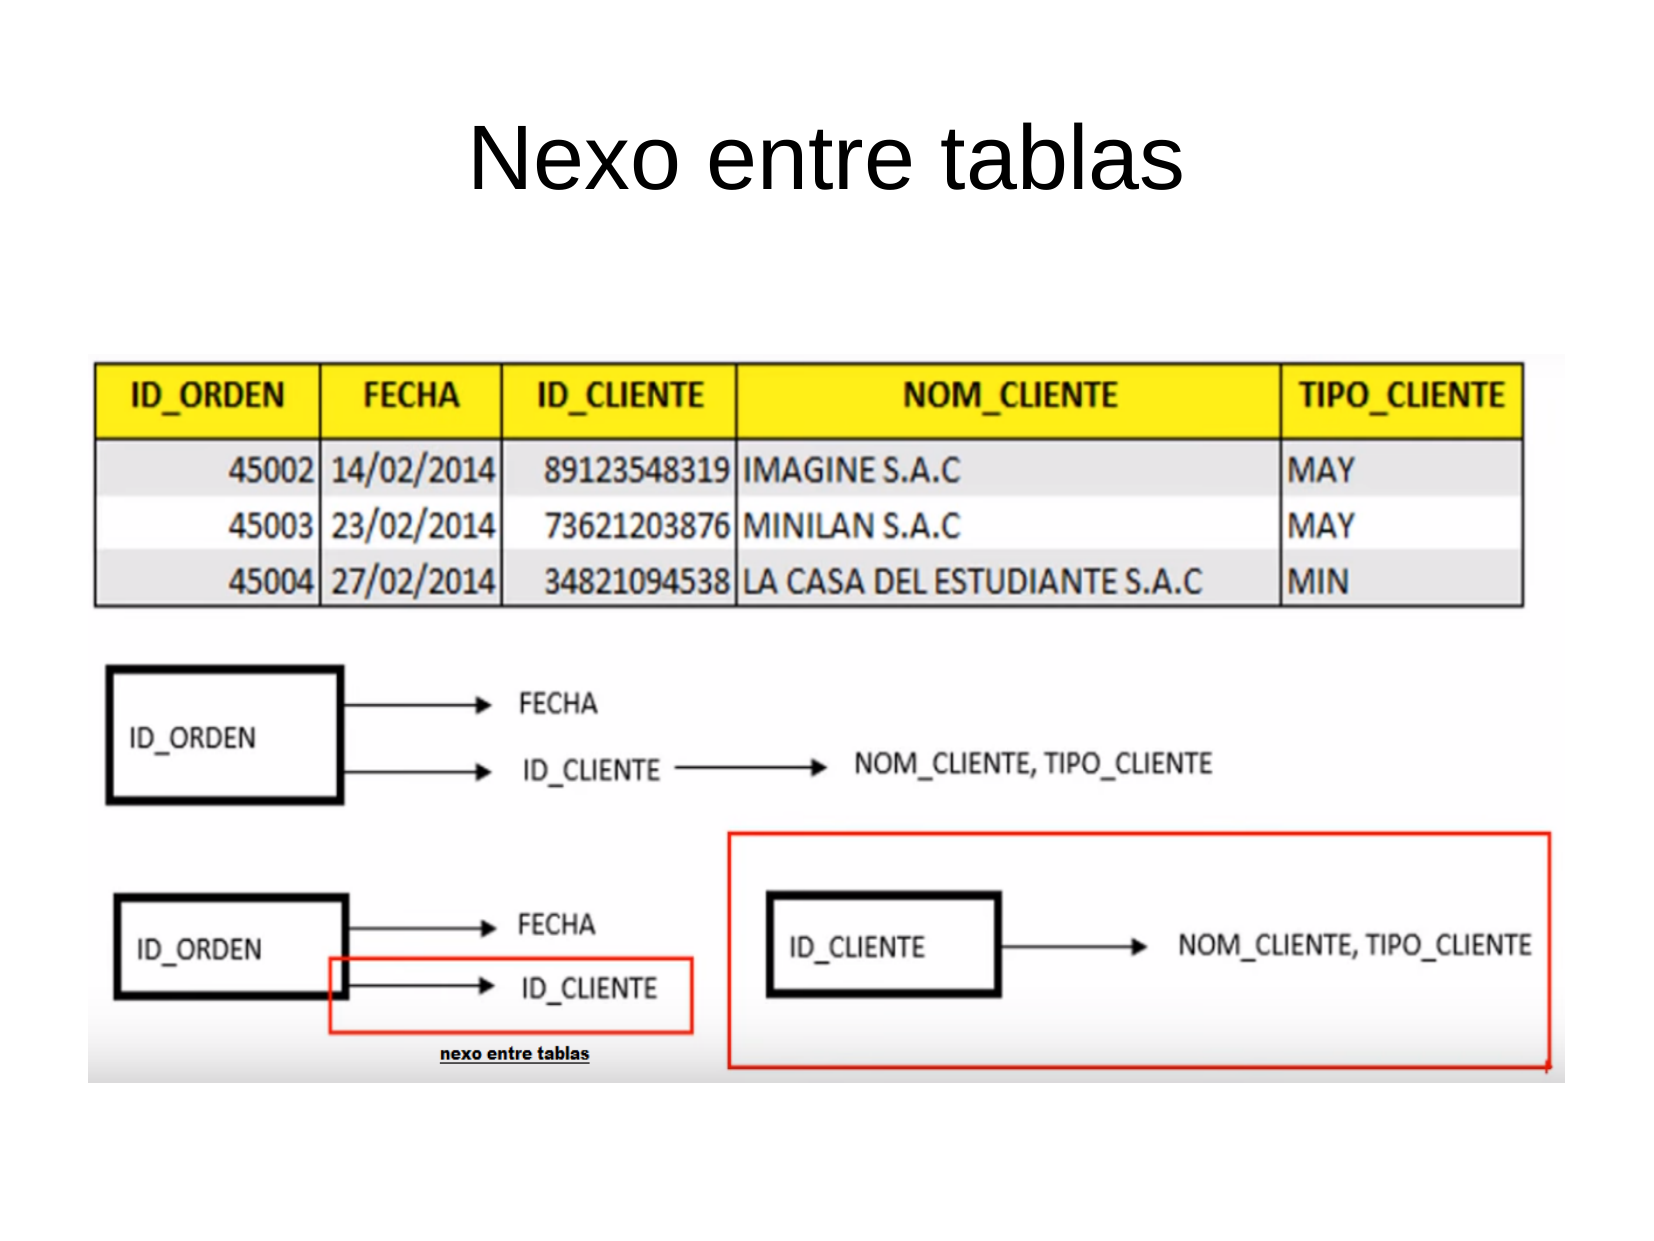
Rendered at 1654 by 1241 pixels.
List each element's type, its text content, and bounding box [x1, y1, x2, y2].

picture [88, 354, 1566, 1084]
text_box Nexo entre tablas [82, 49, 1571, 257]
text_box [82, 290, 1571, 1109]
